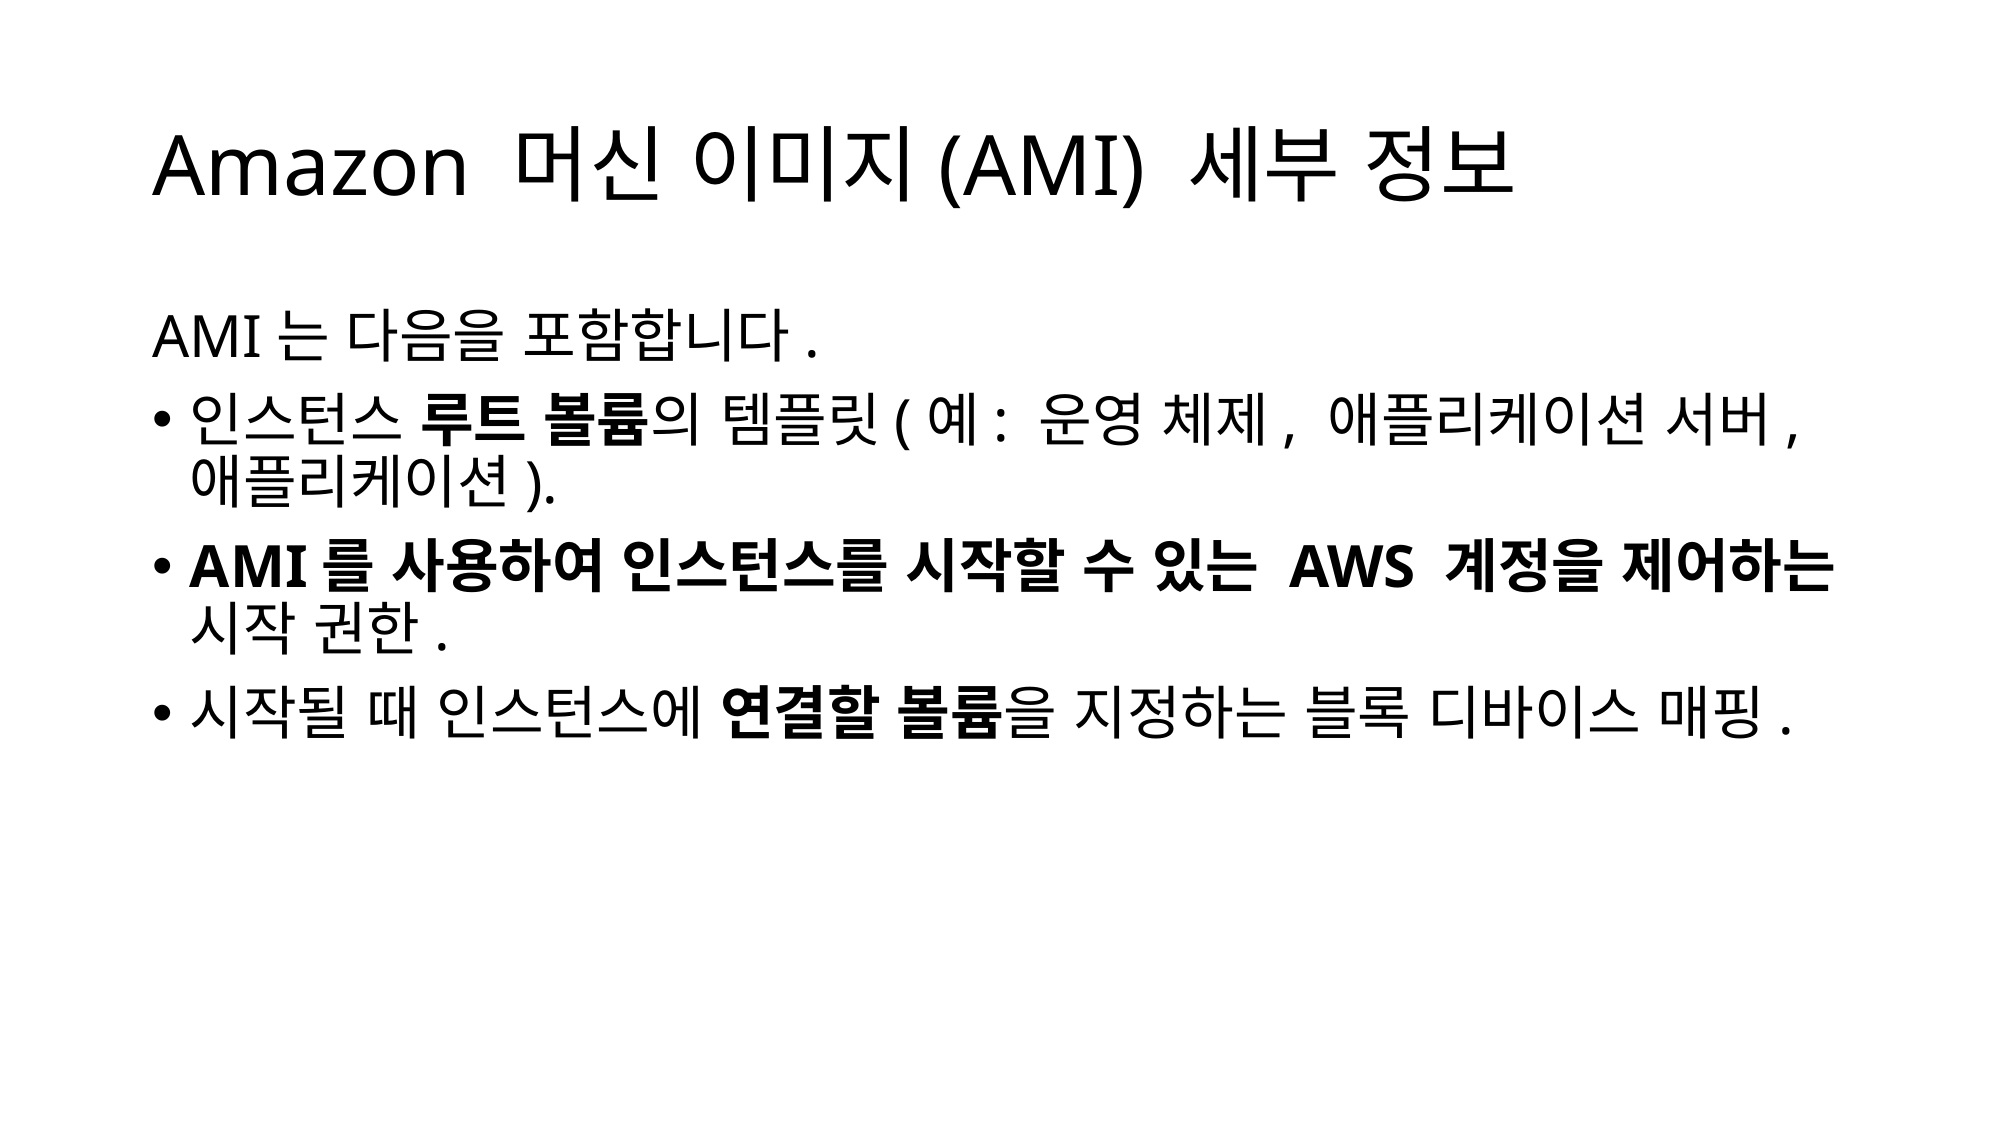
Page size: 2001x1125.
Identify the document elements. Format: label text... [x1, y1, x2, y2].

list AMI는 다음을 포함합니다. 인스턴스 루트 볼륨의 템플릿(예: 운영 체제, 애플리케이션 서버, 애플리케이션). AMI를 사용하여 인스턴스를 시작할 수 있는 AWS 계정을 제어하는 시작 권한. 시작될 때 인스턴스에 연결할 볼륨을 지정하는 블록 디바이스 매핑. [137, 299, 1863, 1014]
title Amazon 머신 이미지(AMI) 세부 정보 [137, 59, 1863, 278]
text_box [500, 491, 1500, 568]
